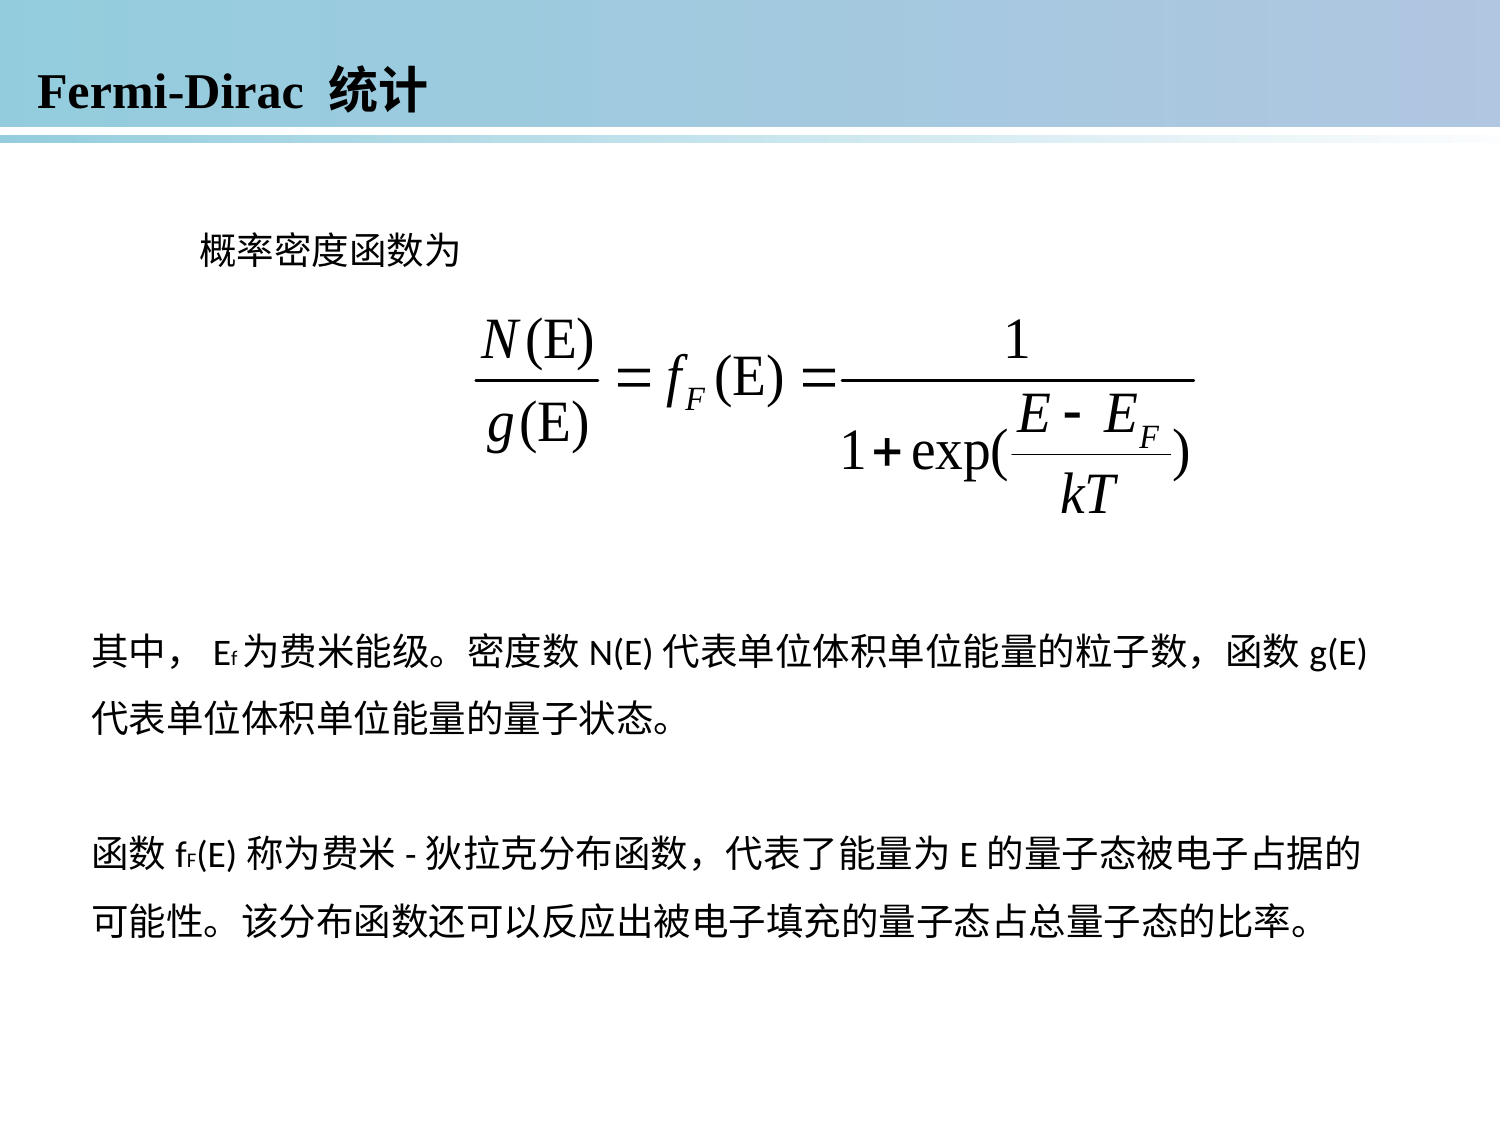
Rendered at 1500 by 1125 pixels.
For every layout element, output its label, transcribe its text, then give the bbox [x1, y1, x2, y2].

text_box Fermi-Dirac 统计 [22, 51, 444, 127]
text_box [466, 302, 1207, 528]
text_box 其中，Ef为费米能级。密度数N(E)代表单位体积单位能量的粒子数，函数g(E)代表单位体积单位能量的量子状态。 函数fF(E)称为费米-狄拉克分布函数，代表了能量为E的量子态被电子占据的可能性。该分布函数还可以反应出被电子填充的量子态占总量子态的比率。 [76, 597, 1400, 951]
text_box 概率密度函数为 [184, 219, 477, 280]
